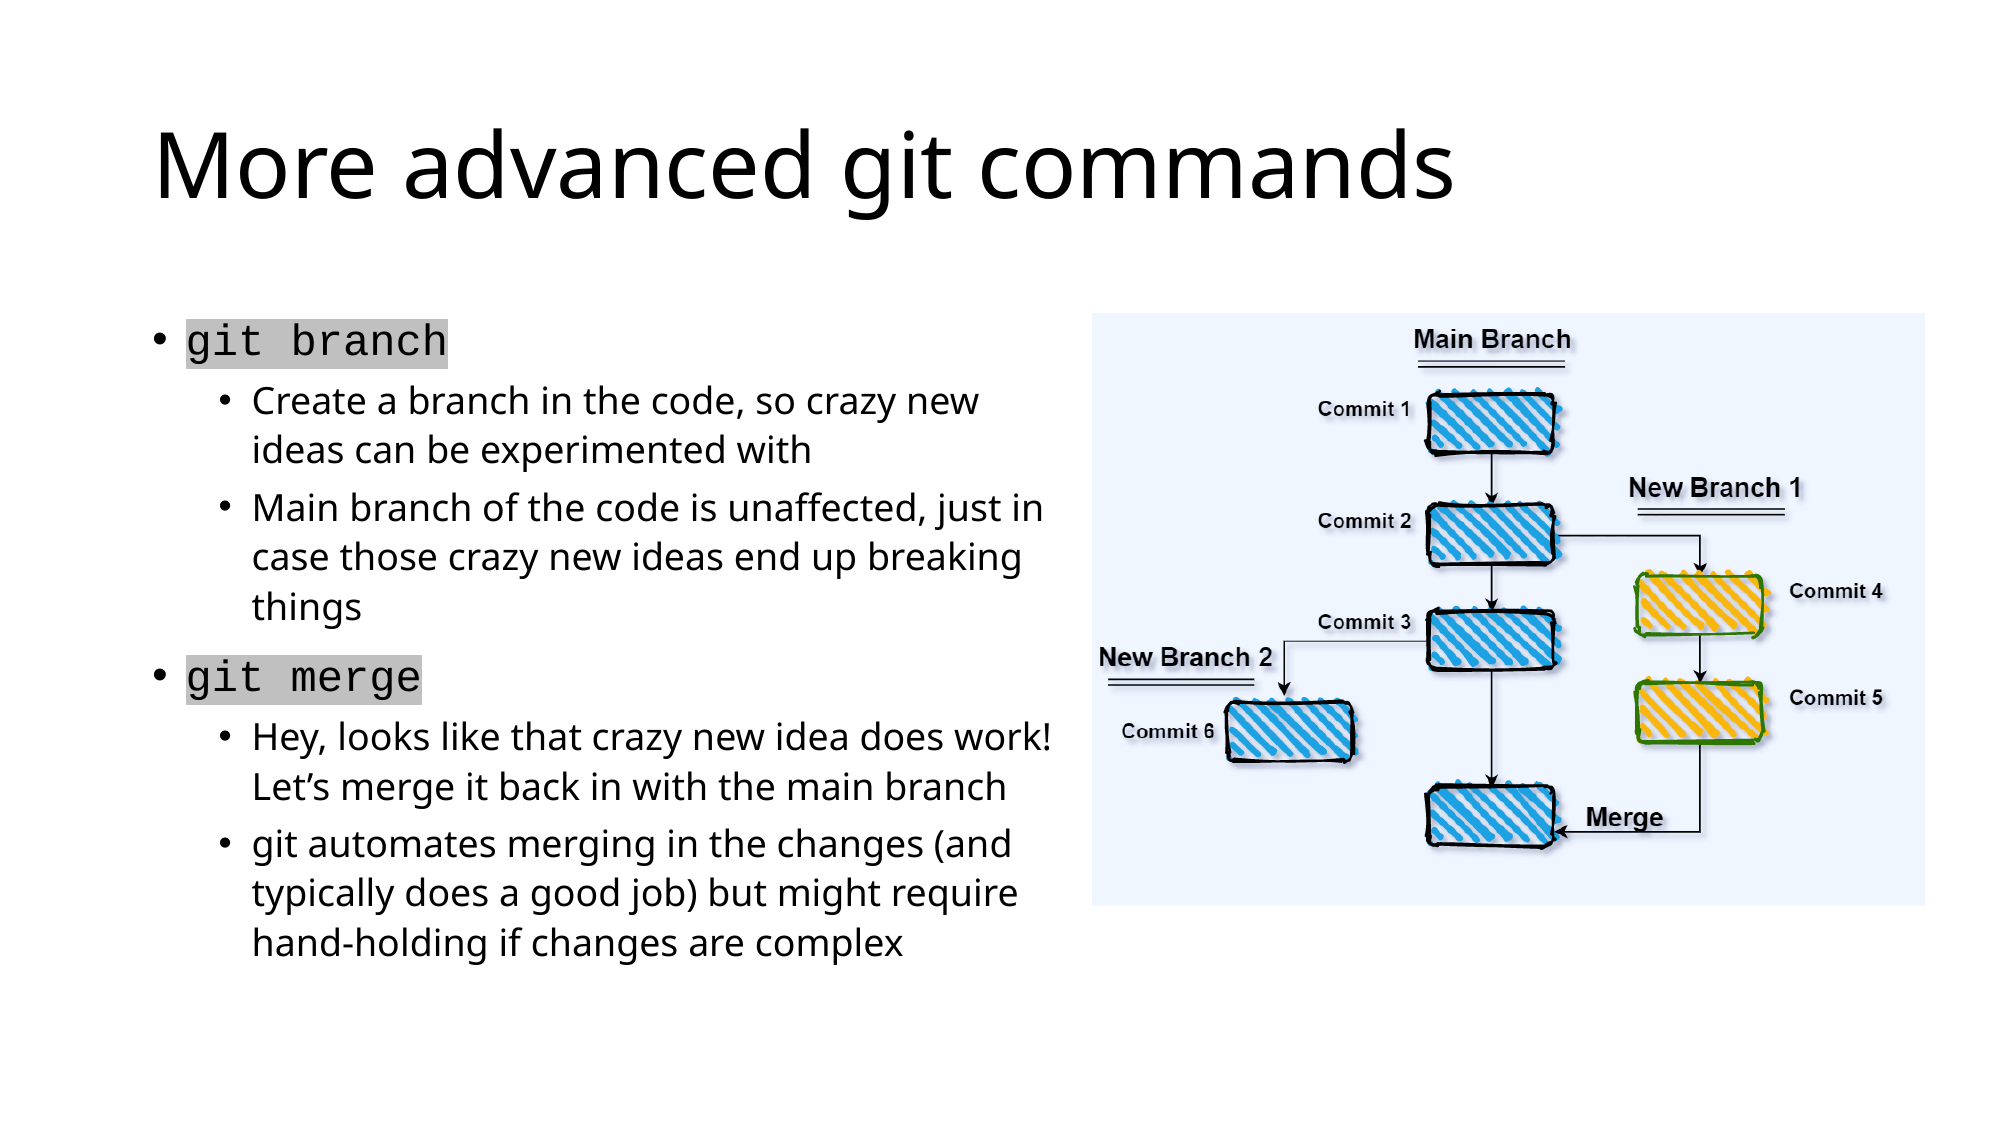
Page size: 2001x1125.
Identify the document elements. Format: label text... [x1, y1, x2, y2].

list git branch Create a branch in the code, so crazy new ideas can be experimented with Main branch of the code is unaffected, just in case those crazy new ideas end up breaking things git merge Hey, looks like that crazy new idea does work! Let’s merge it back in with the main branch git automates merging in the changes (and typically does a good job) but might require hand-holding if changes are complex [137, 299, 1078, 1014]
picture [1092, 312, 1926, 906]
title More advanced git commands [137, 59, 1863, 278]
